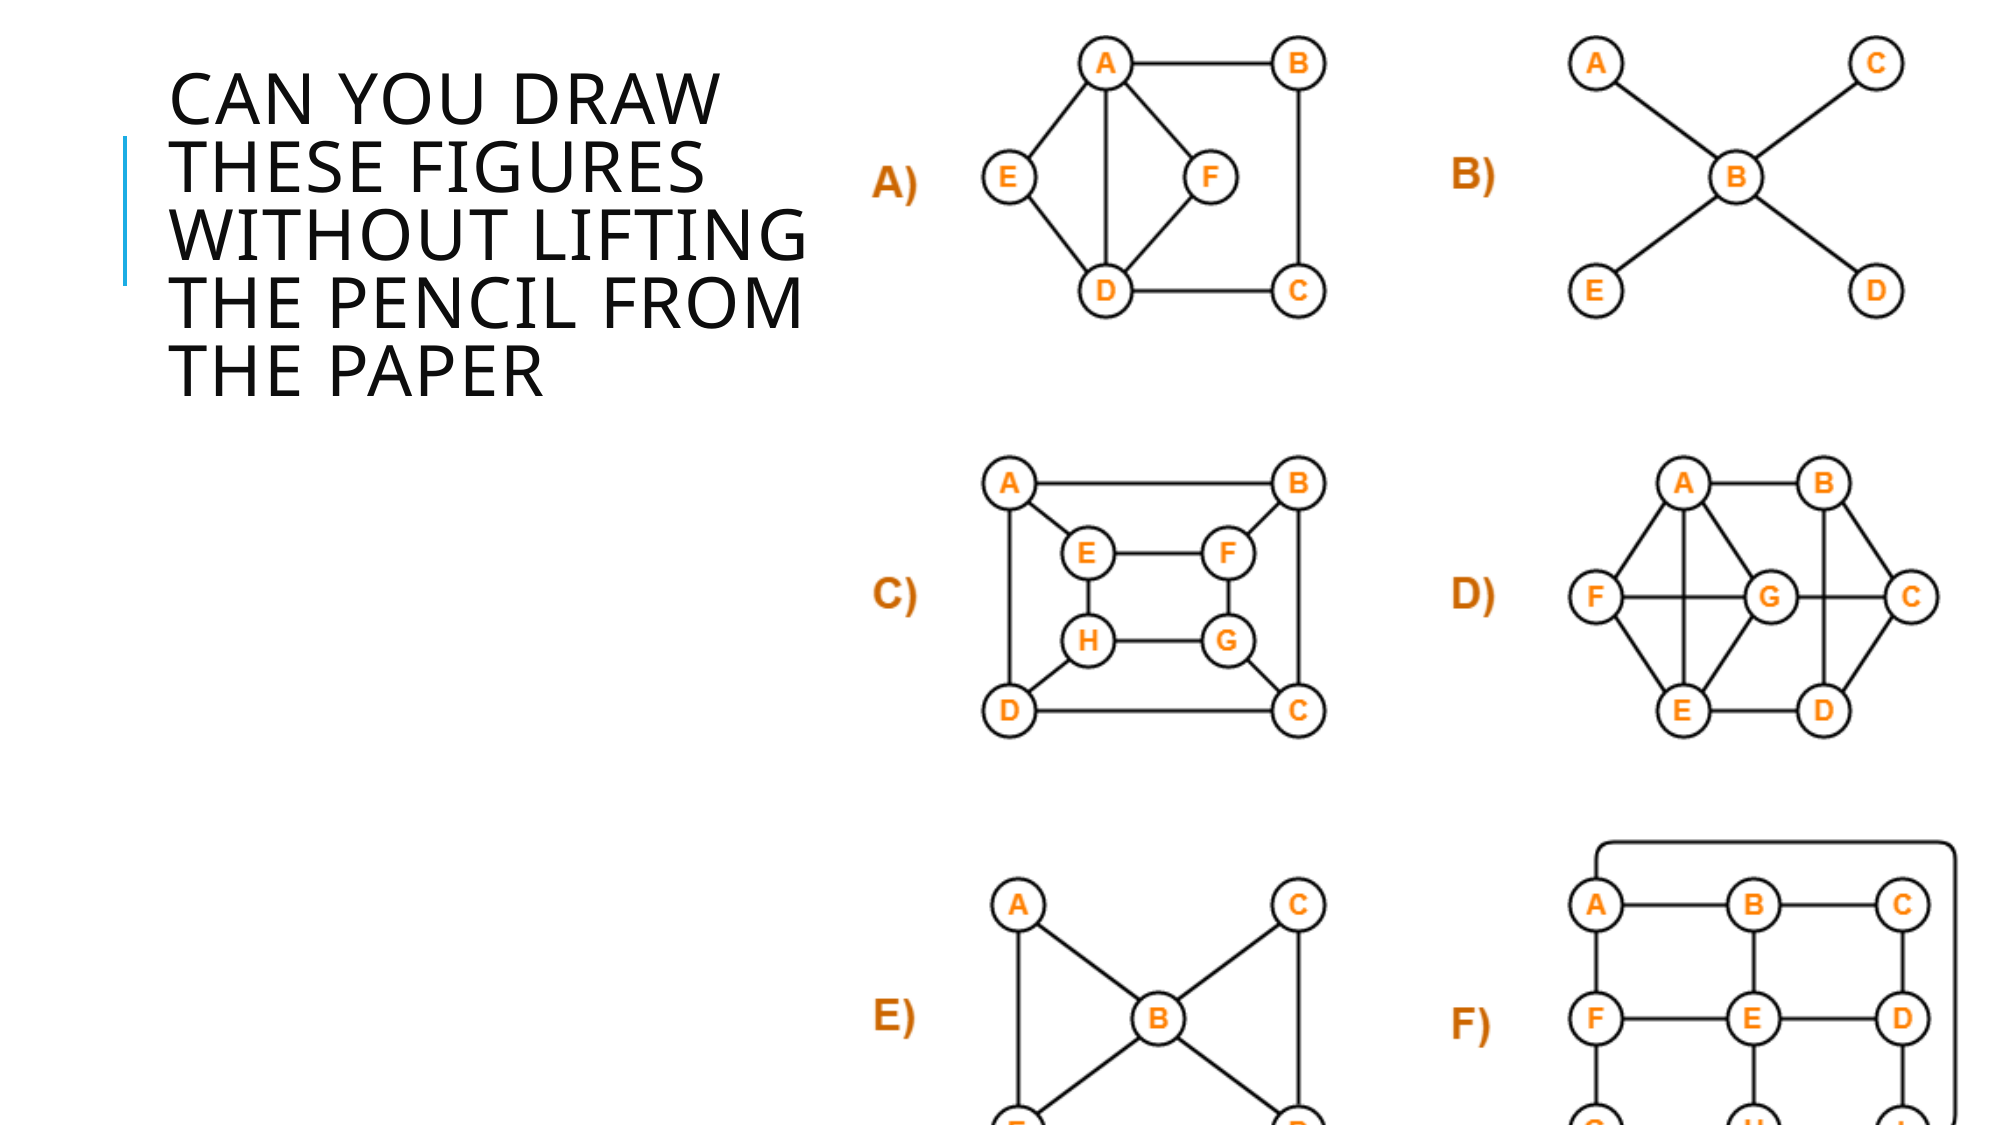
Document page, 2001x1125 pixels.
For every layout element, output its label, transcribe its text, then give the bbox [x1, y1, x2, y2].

picture [869, 34, 1961, 1125]
title Can You Draw These Figures Without Lifting the PENCIL FROM THE PAPER [153, 48, 833, 433]
